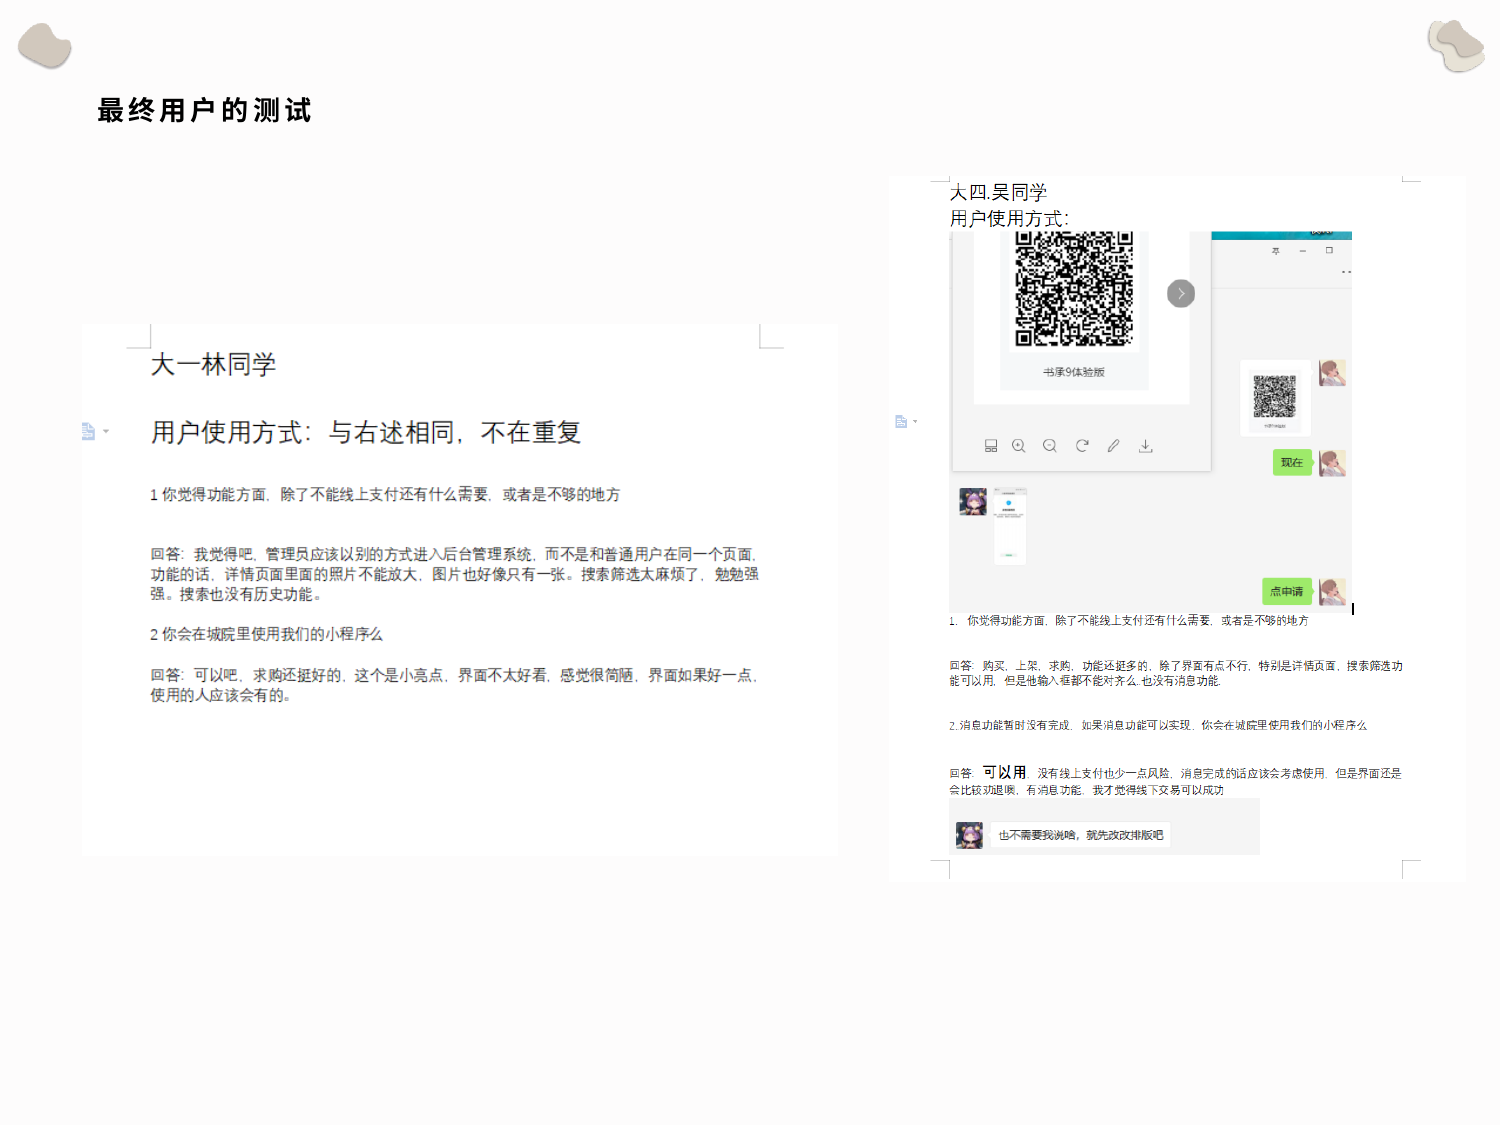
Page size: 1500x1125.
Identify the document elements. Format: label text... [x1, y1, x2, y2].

picture [0, 0, 89, 94]
picture [888, 176, 1466, 882]
picture [1411, 0, 1500, 94]
picture [82, 324, 838, 856]
title 最终用户的测试 [81, 81, 1418, 137]
